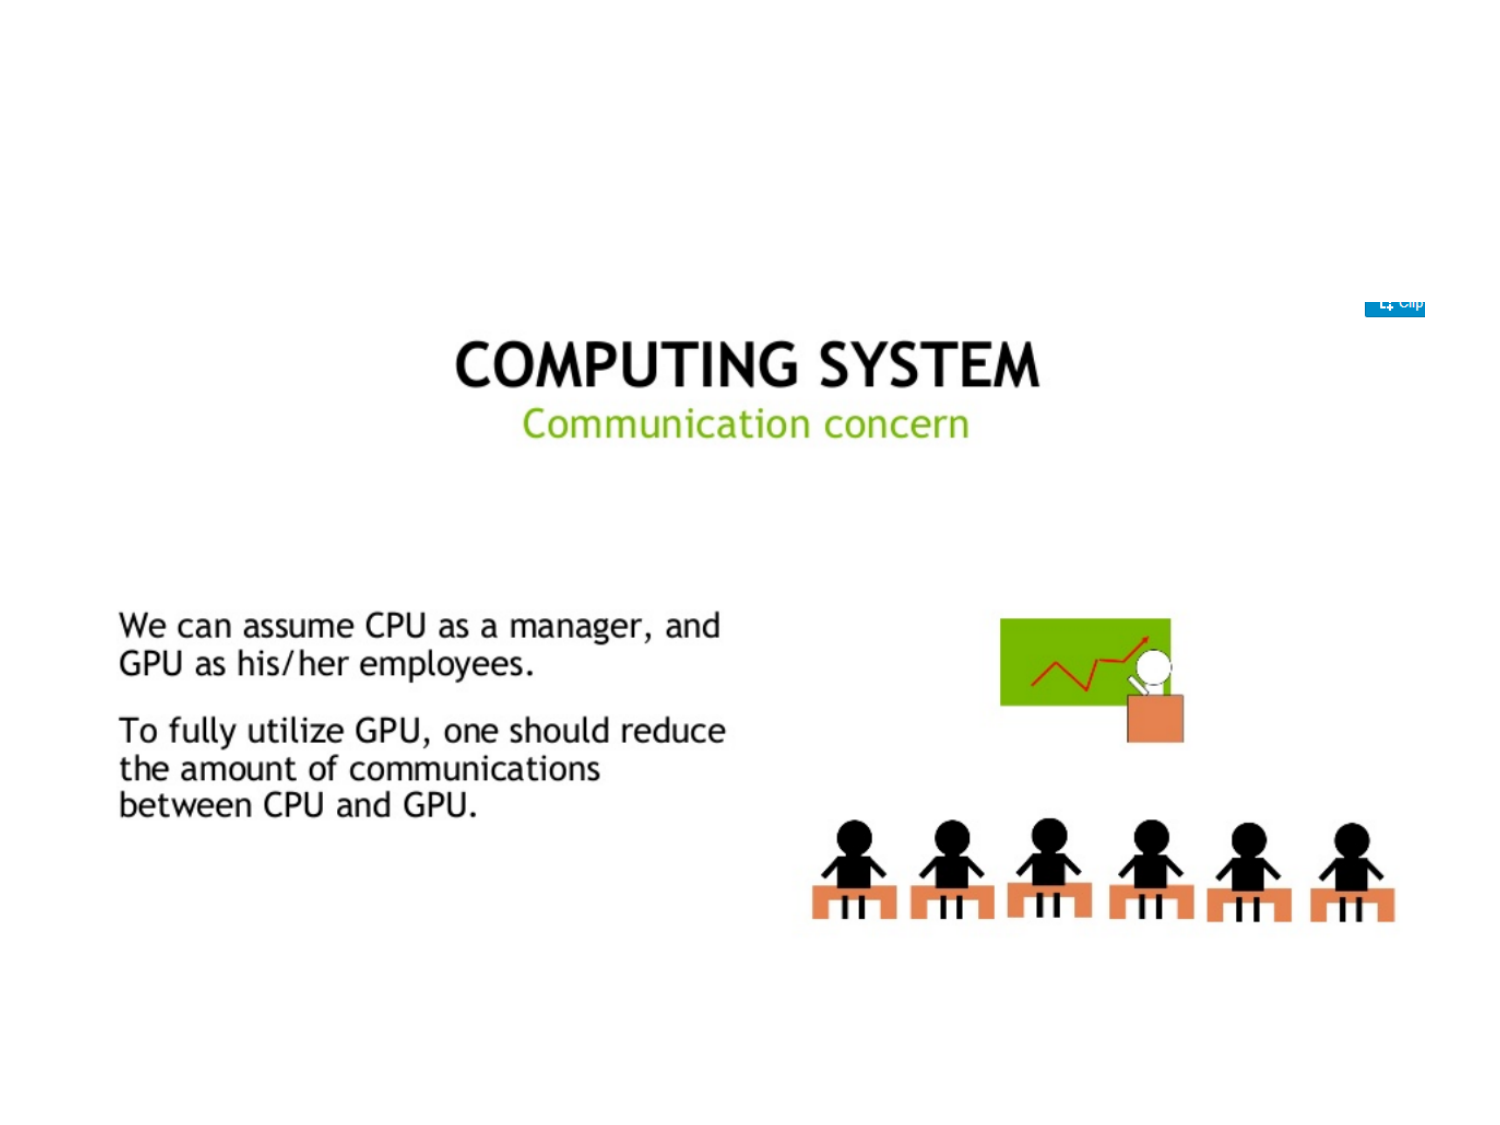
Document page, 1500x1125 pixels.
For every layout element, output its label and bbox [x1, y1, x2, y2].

list [74, 302, 1426, 965]
